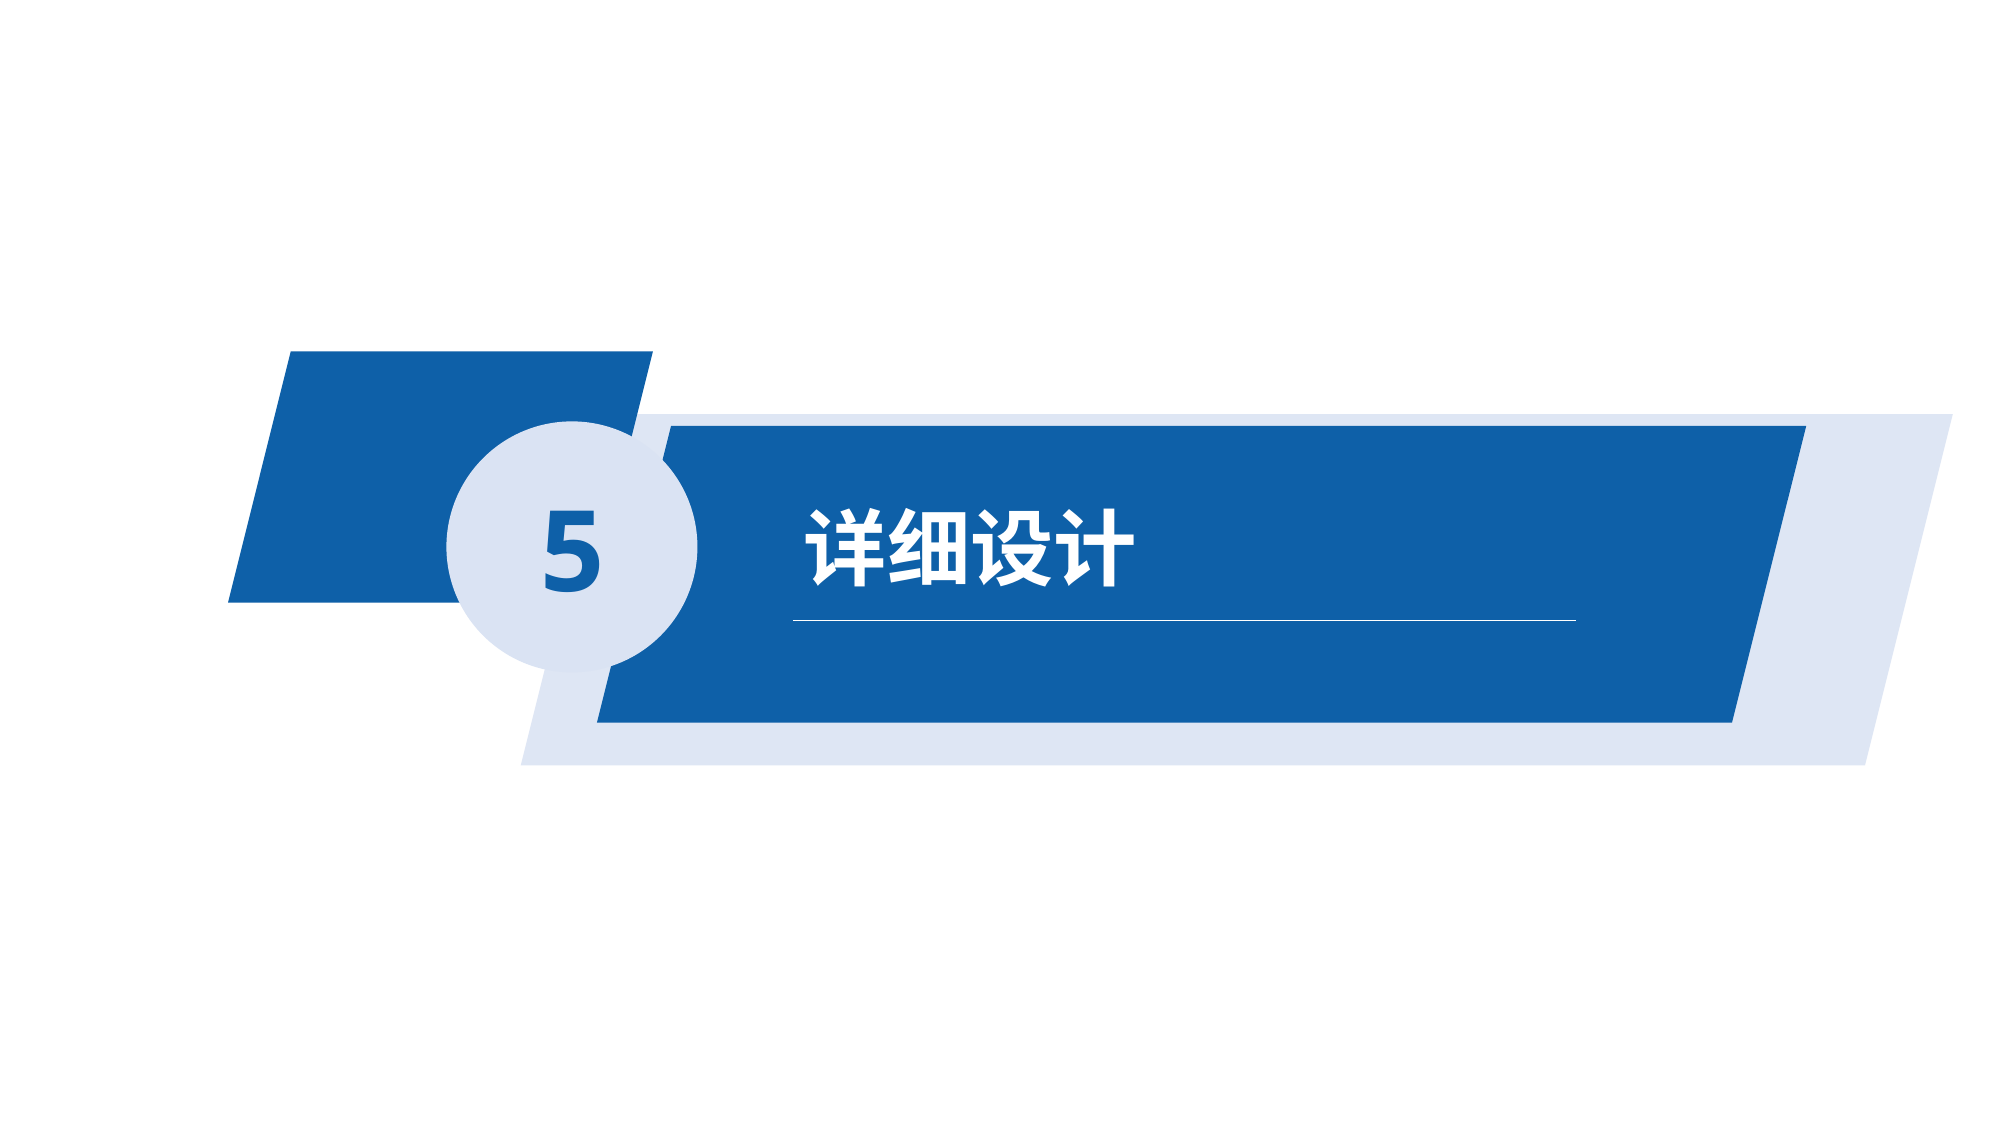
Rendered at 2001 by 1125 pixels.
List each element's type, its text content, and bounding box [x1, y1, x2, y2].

text_box [445, 420, 676, 674]
text_box 详细设计 [792, 490, 1644, 602]
text_box [226, 350, 655, 604]
text_box [595, 424, 1808, 724]
text_box 5 [529, 473, 691, 620]
text_box [519, 413, 1955, 767]
text_box [691, 504, 699, 590]
